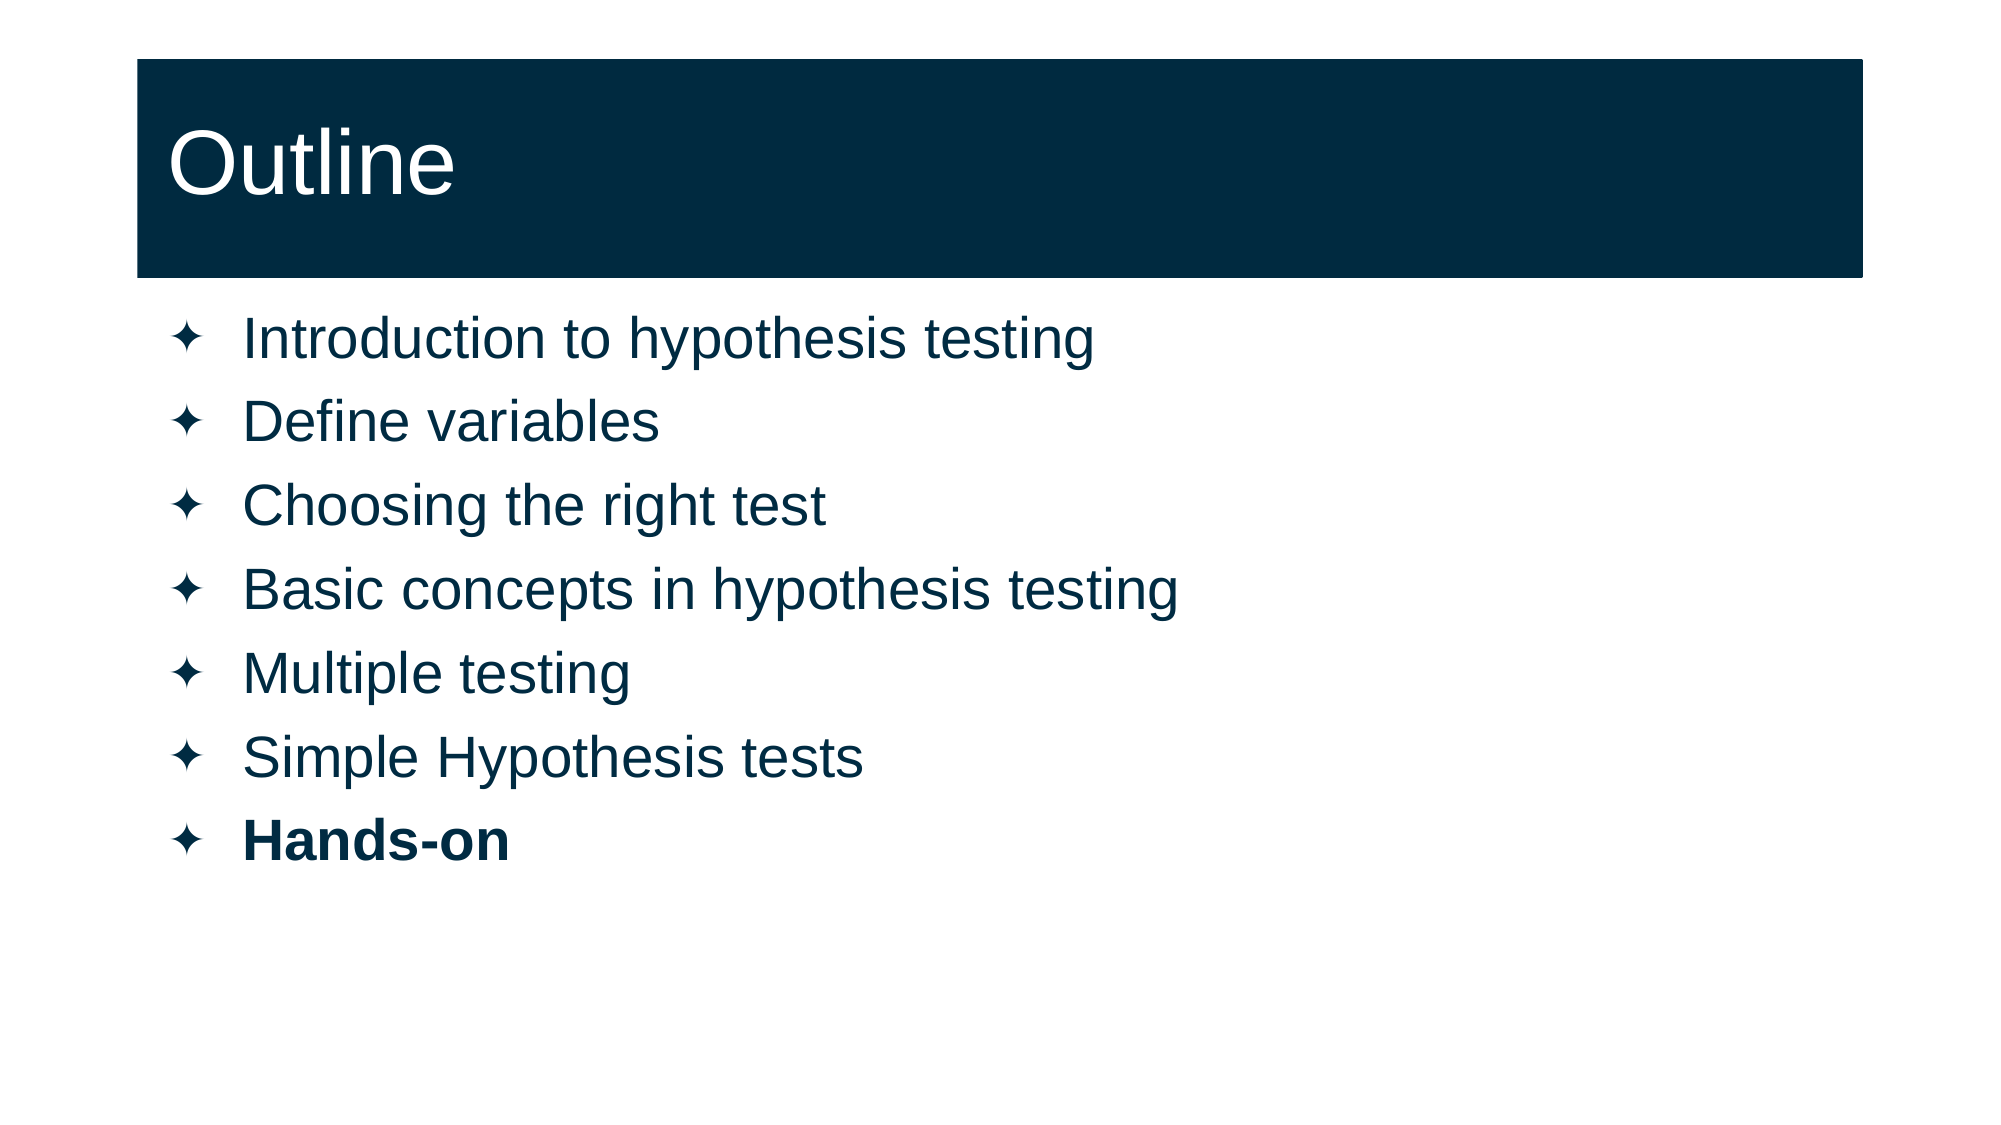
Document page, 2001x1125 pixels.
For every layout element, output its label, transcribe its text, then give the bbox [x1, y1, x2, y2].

title Outline [137, 59, 1863, 278]
list Introduction to hypothesis testing Define variables Choosing the right test Basic concepts in hypothesis testing Multiple testing Simple Hypothesis tests Hands-on [137, 307, 1863, 880]
